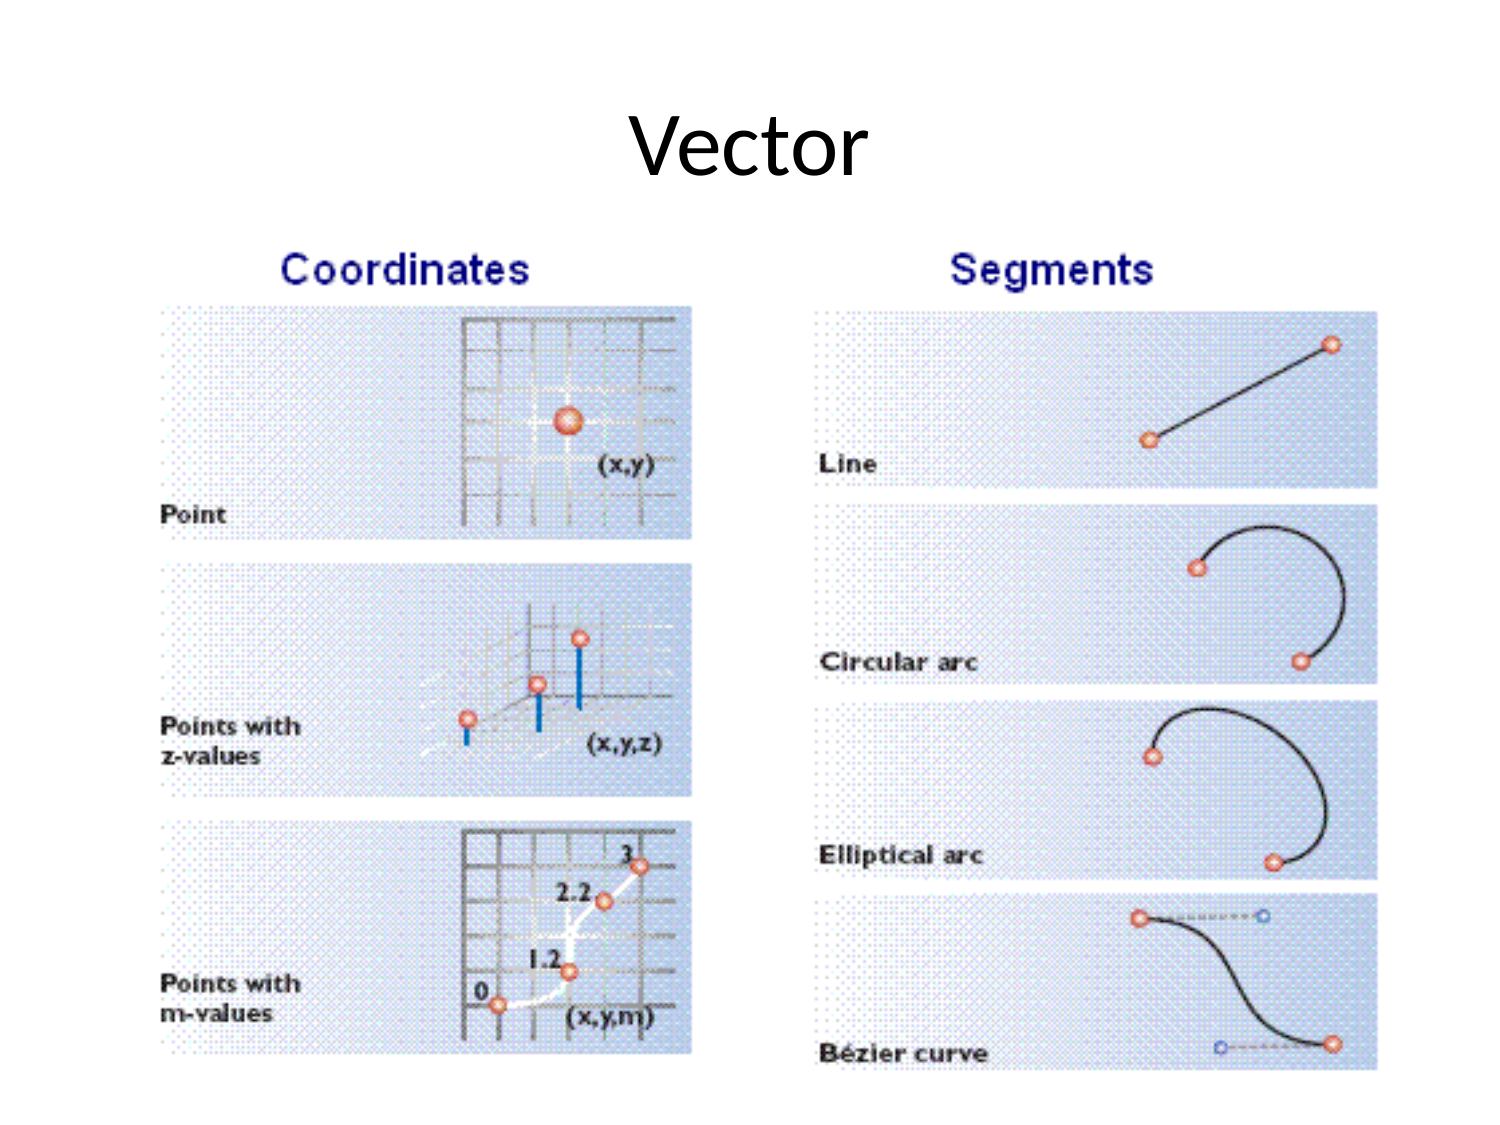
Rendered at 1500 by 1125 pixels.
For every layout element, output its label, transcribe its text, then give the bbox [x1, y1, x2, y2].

picture [122, 232, 1390, 1095]
title Vector [75, 45, 1425, 233]
